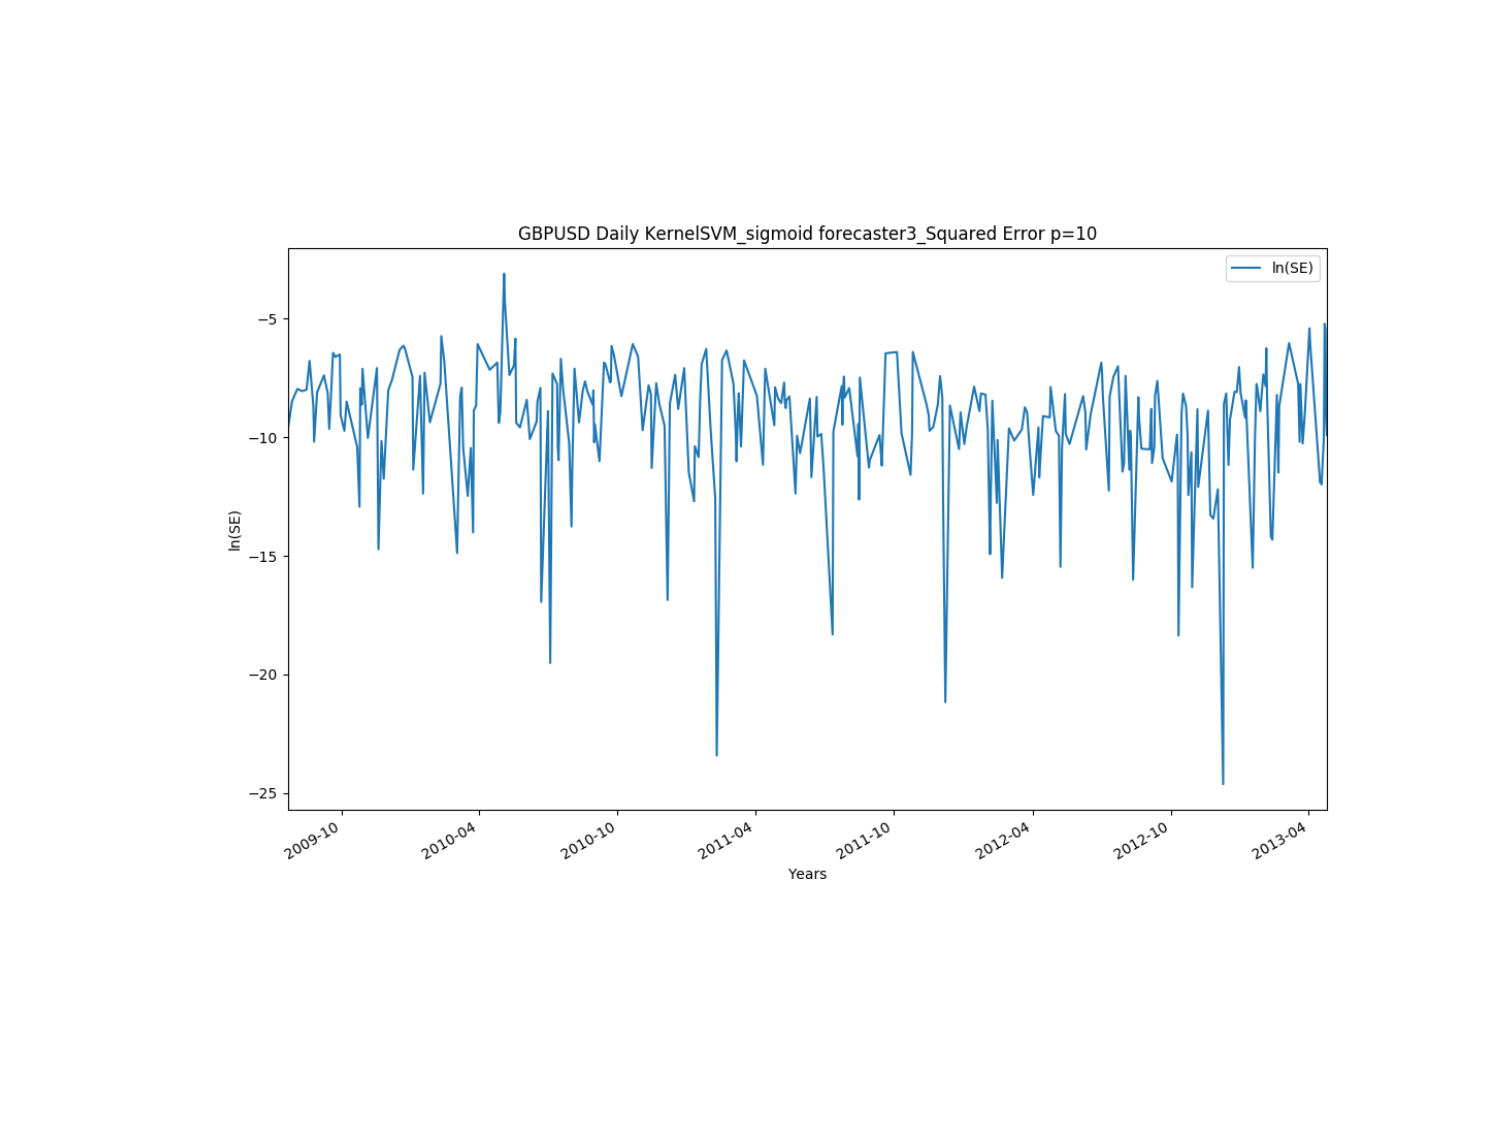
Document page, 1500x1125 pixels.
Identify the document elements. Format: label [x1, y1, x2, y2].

picture [119, 149, 1461, 976]
